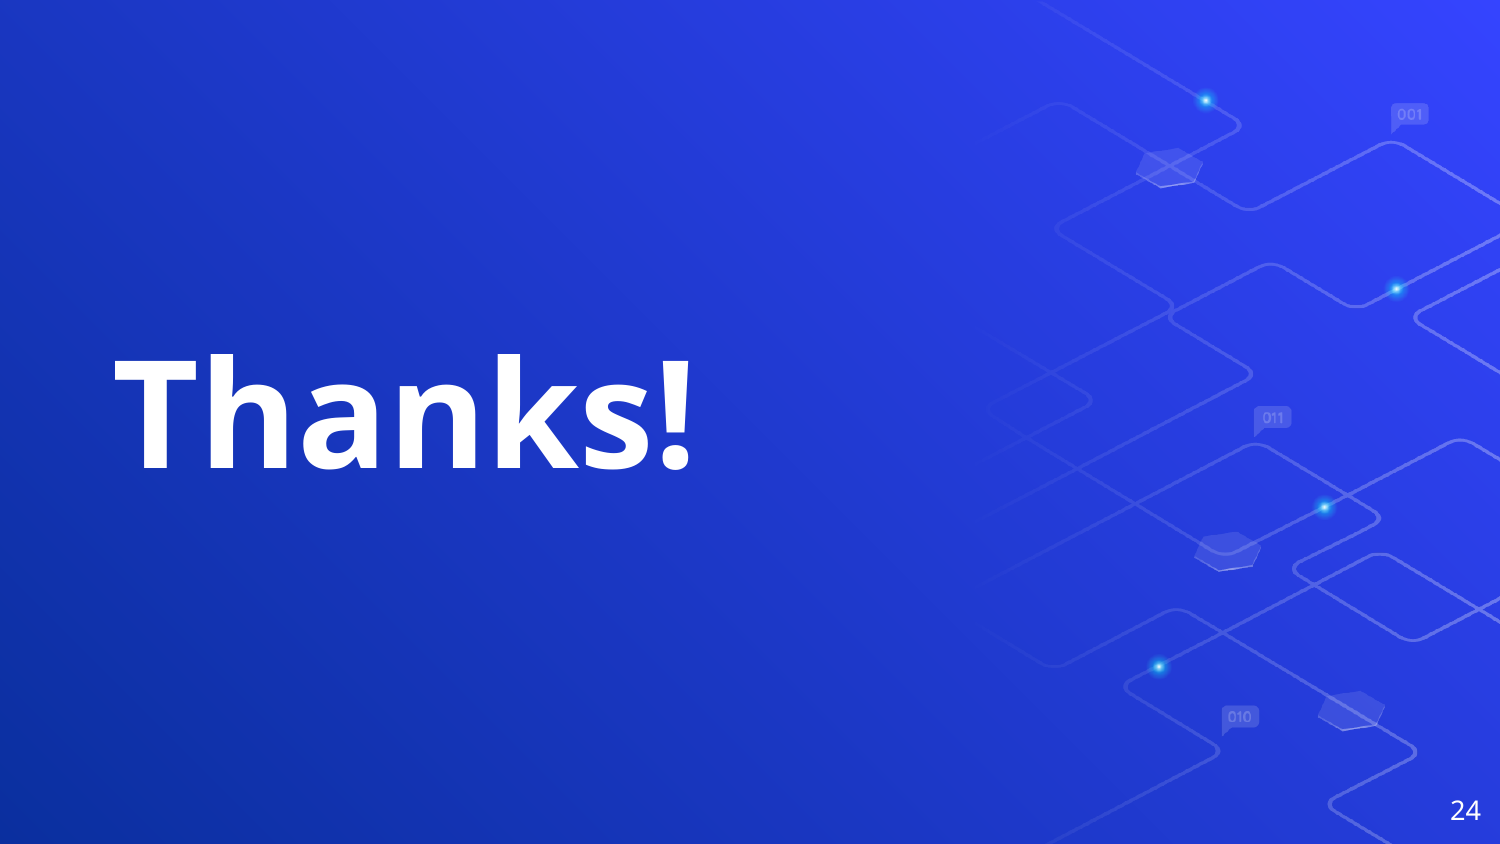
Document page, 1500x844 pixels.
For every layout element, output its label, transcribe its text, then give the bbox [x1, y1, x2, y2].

picture [0, 0, 1500, 844]
slide_number 24 [1391, 779, 1482, 844]
title Thanks! [112, 220, 988, 499]
